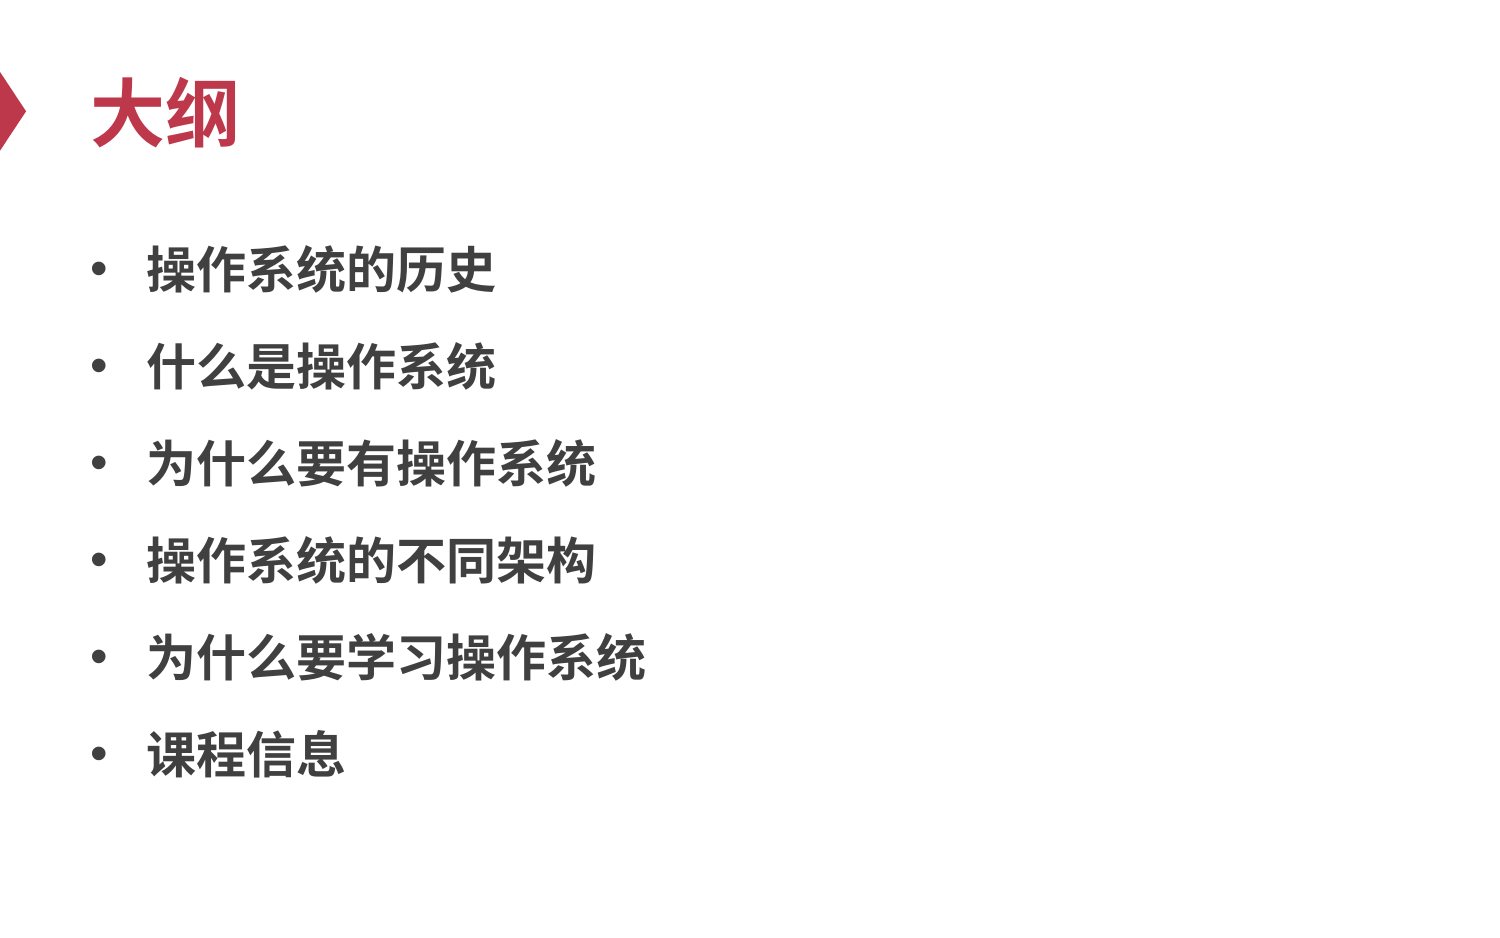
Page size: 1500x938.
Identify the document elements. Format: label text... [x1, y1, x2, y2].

title 大纲 [75, 37, 1425, 186]
list 操作系统的历史 什么是操作系统 为什么要有操作系统 操作系统的不同架构 为什么要学习操作系统 课程信息 [75, 218, 1425, 838]
